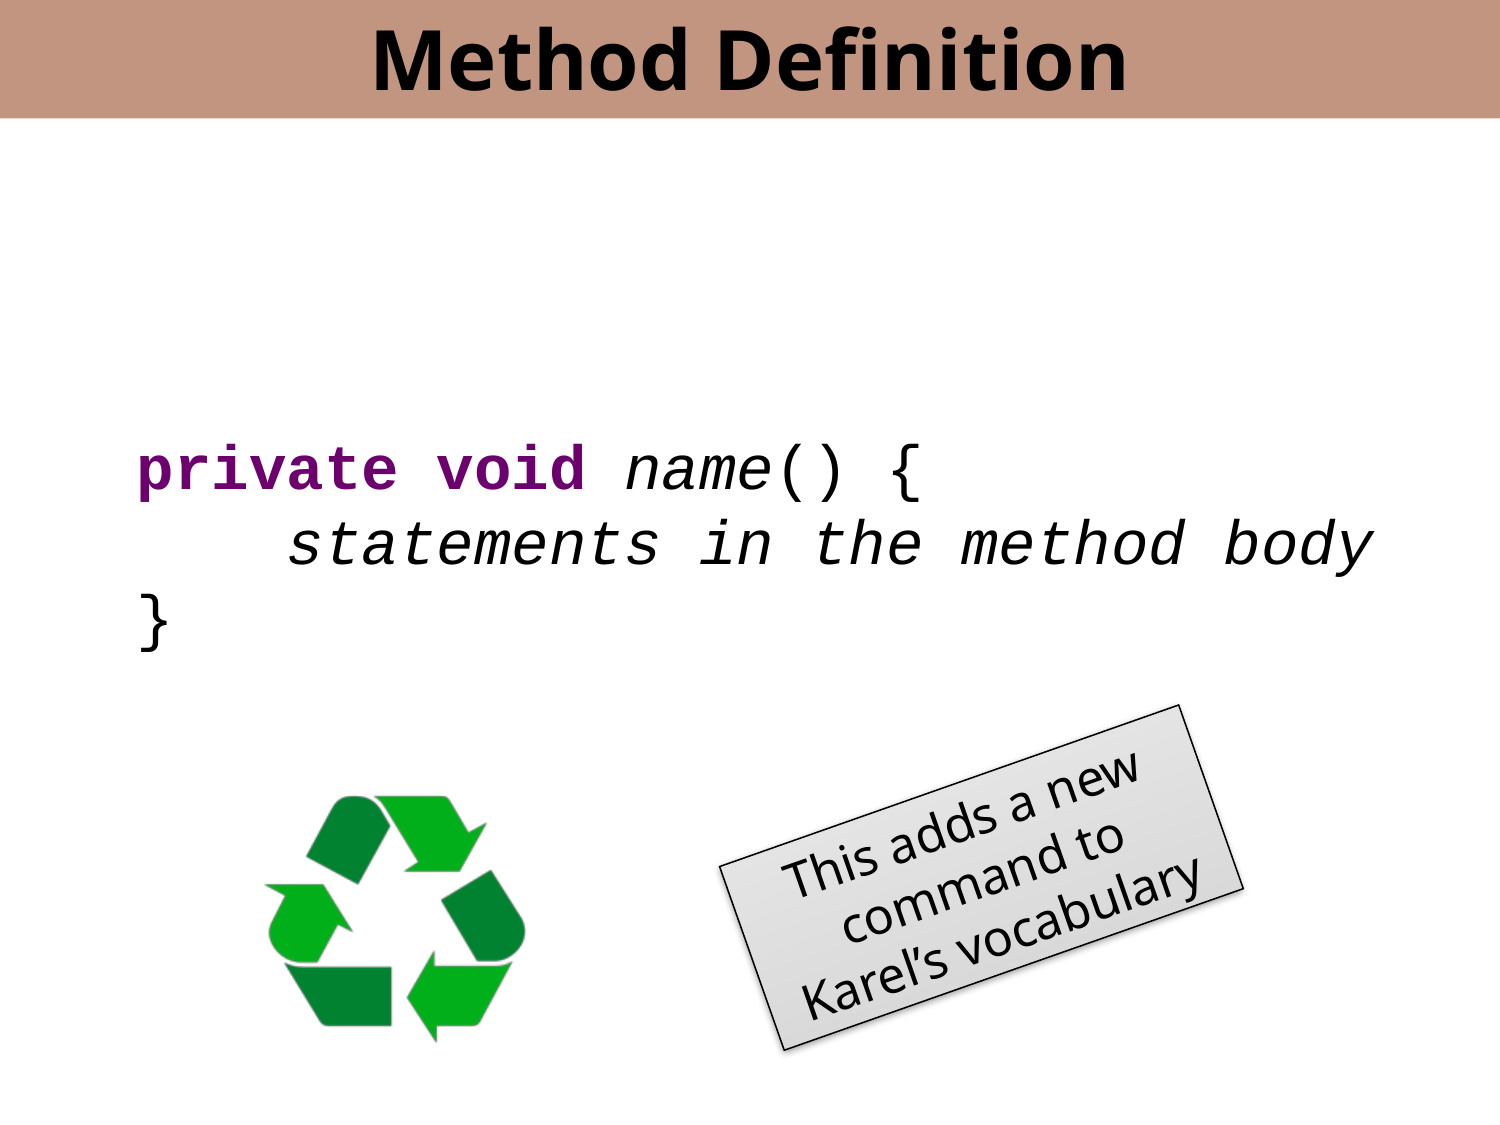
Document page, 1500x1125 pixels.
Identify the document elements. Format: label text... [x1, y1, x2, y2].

picture [255, 784, 532, 1053]
text_box This adds a new command to Karel’s vocabulary [719, 705, 1244, 1051]
text_box private void name() { statements in the method body } [121, 419, 1390, 660]
text_box Method Definition [0, 0, 1500, 121]
